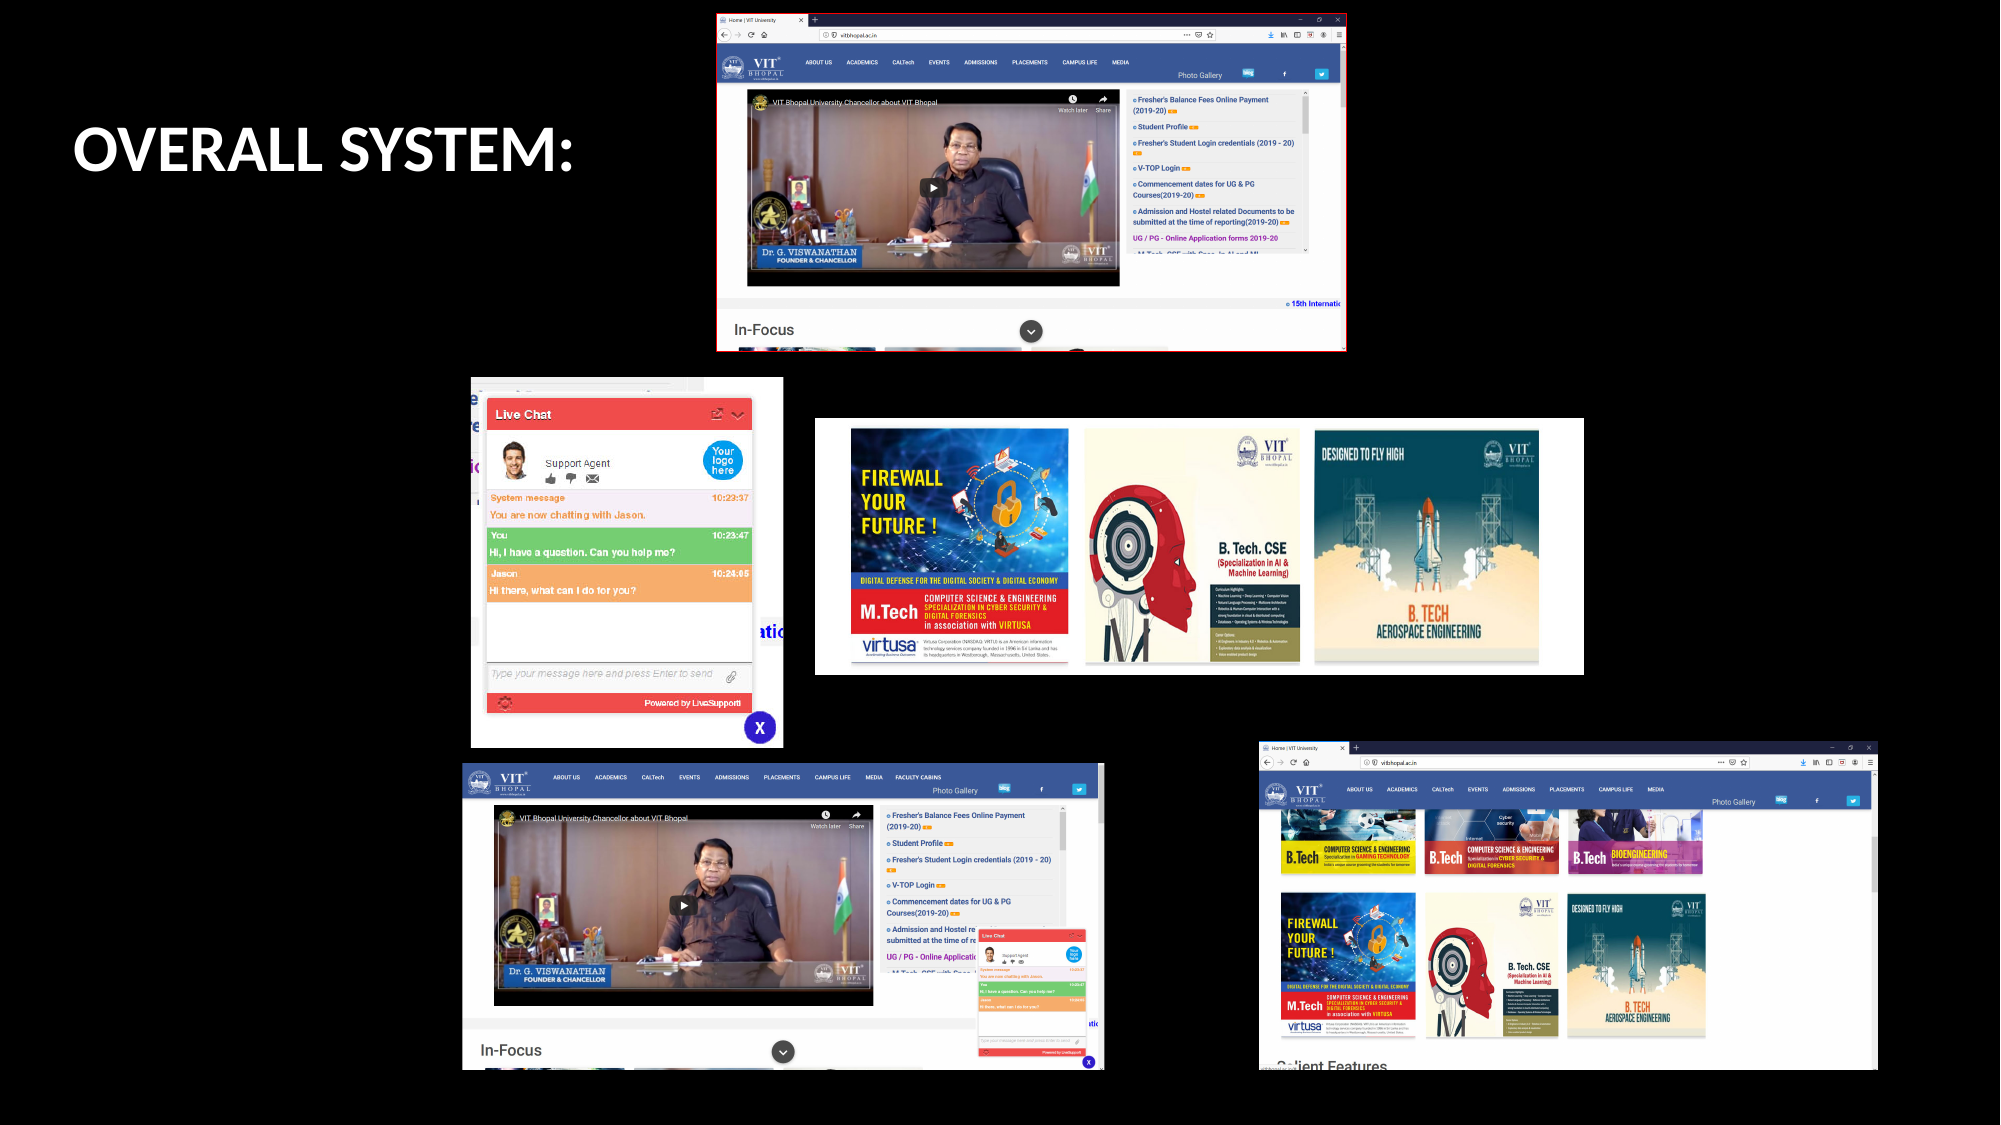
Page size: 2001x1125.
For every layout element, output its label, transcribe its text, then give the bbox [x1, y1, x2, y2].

picture [462, 763, 1105, 1070]
picture [716, 13, 1347, 352]
picture [1259, 740, 1878, 1070]
picture [815, 418, 1585, 675]
picture [470, 377, 784, 748]
text_box OVERALL SYSTEM: [59, 97, 628, 193]
